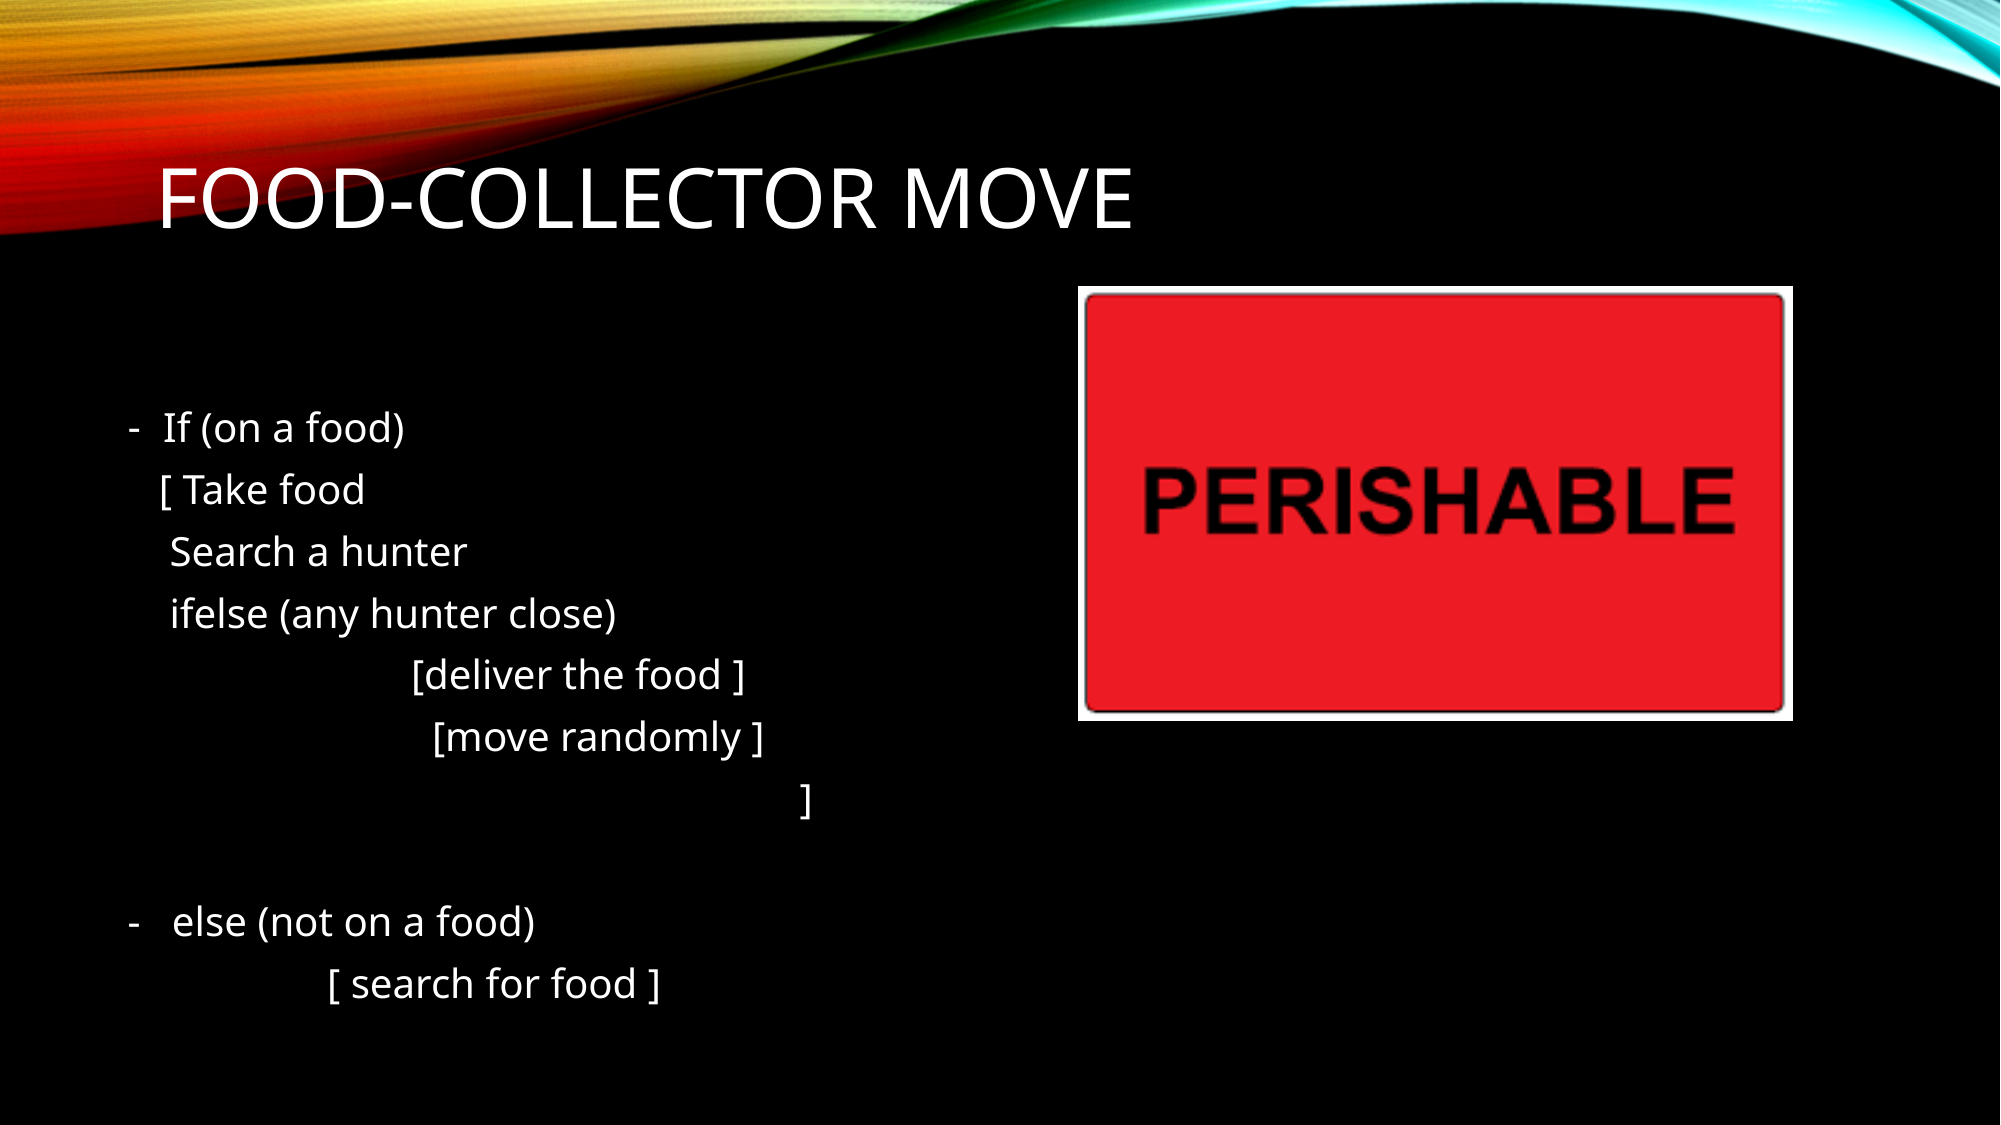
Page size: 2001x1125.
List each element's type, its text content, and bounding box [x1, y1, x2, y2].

picture [0, 0, 2000, 237]
picture [1078, 286, 1793, 721]
list If (on a food) [ Take food Search a hunter ifelse (any hunter close) [deliver the food ] [move randomly ] ] - else (not on a food) [ search for food ] [112, 333, 1888, 1021]
title FOOD-COLLECTOR MOVE [139, 95, 1553, 308]
